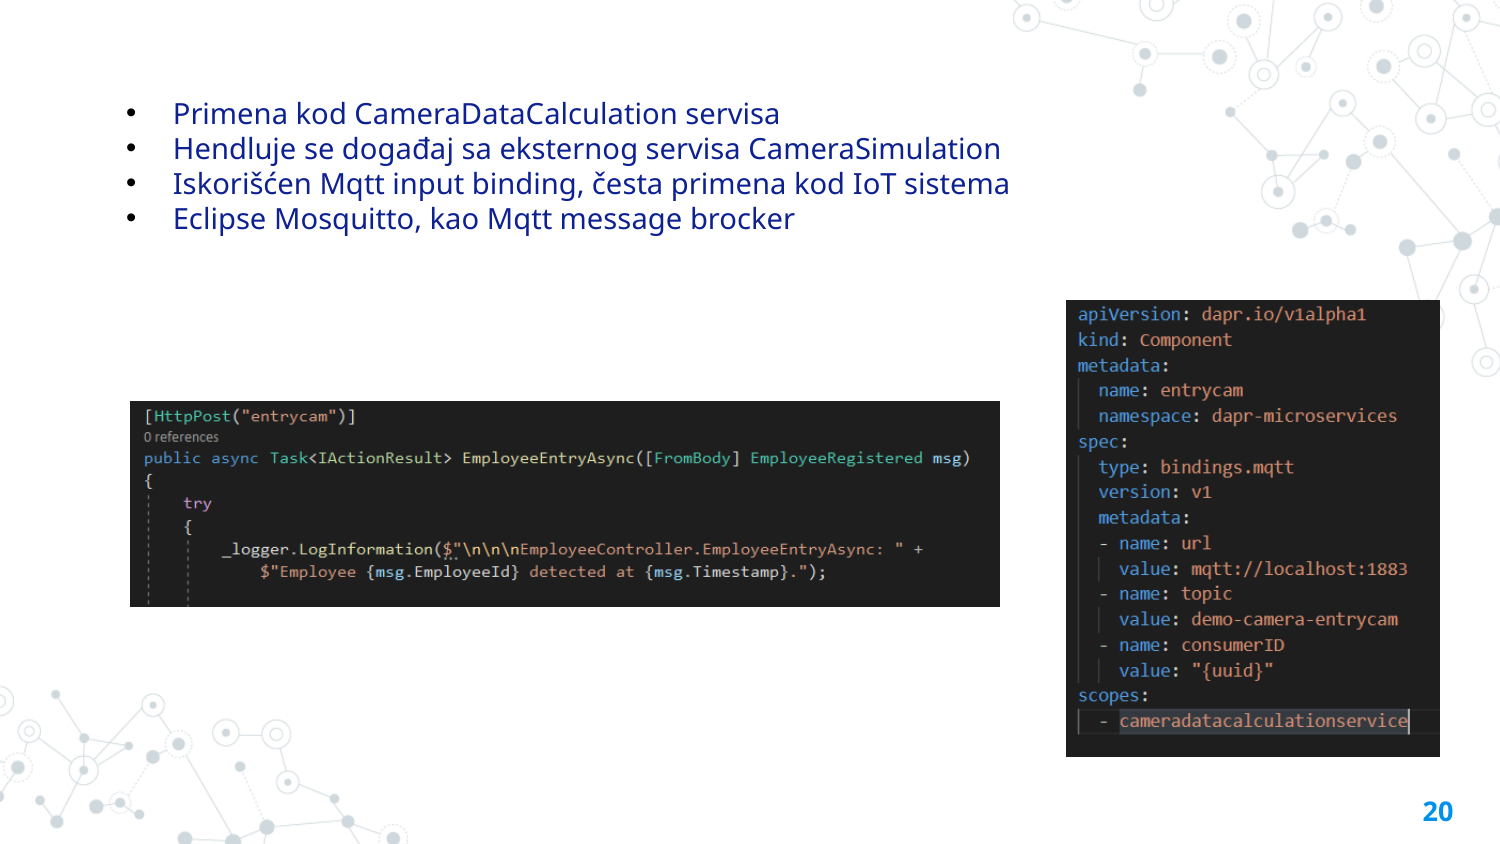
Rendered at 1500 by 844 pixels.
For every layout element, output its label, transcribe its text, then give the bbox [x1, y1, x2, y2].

picture [0, 0, 1500, 844]
text_box Primena kod CameraDataCalculation servisa Hendluje se događaj sa eksternog servisa CameraSimulation Iskorišćen Mqtt input binding, česta primena kod IoT sistema Eclipse Mosquitto, kao Mqtt message brocker [111, 87, 1140, 243]
slide_number 20 [1378, 779, 1469, 844]
